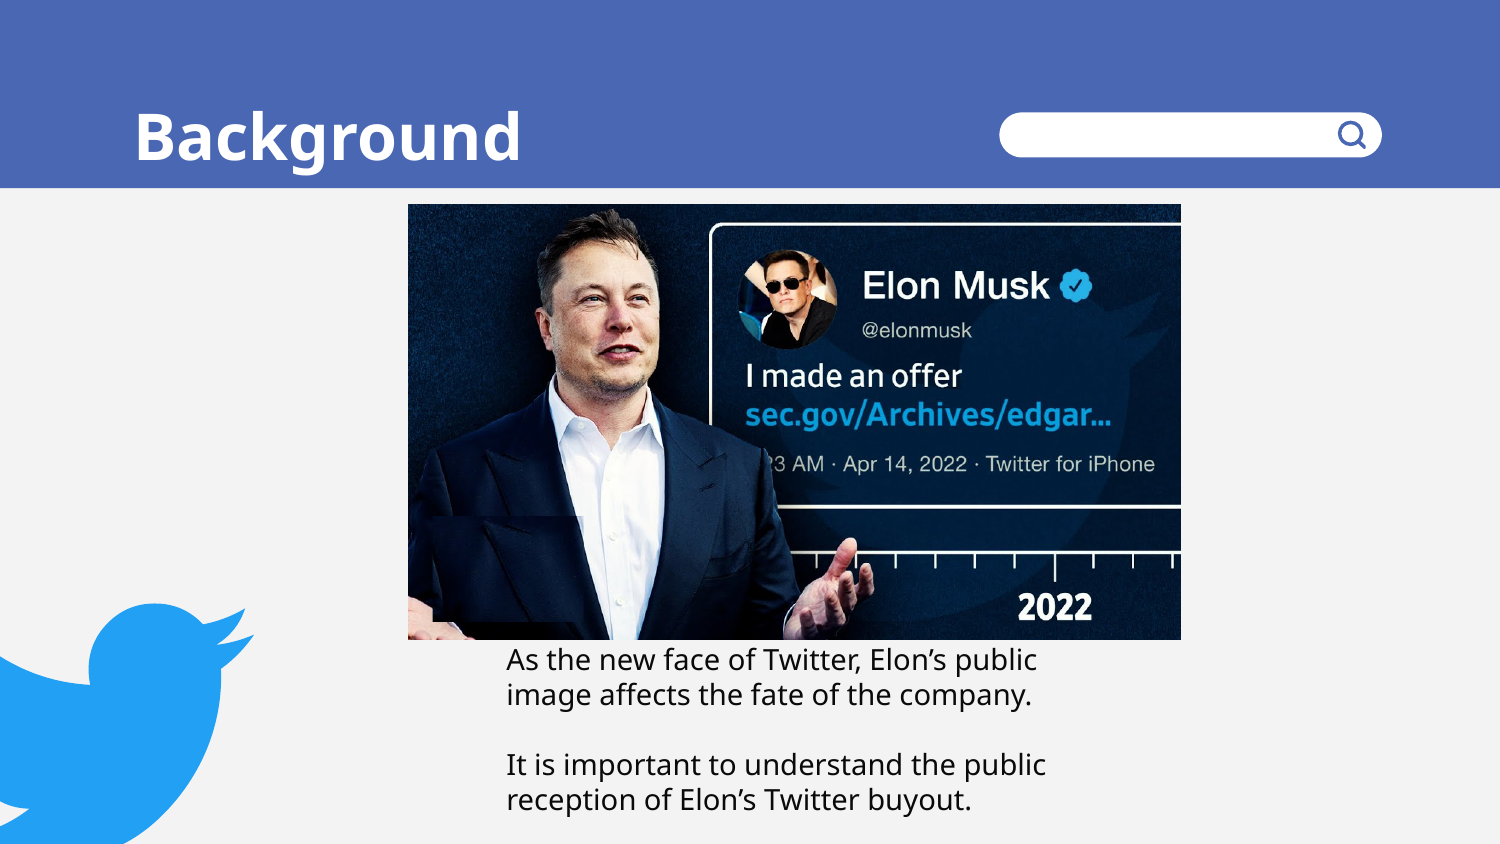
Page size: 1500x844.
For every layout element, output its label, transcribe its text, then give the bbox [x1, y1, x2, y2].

text_box As the new face of Twitter, Elon’s public image affects the fate of the company. [468, 649, 1096, 723]
text_box It is important to understand the public reception of Elon’s Twitter buyout. [468, 723, 1096, 839]
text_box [407, 204, 1182, 640]
text_box [0, 601, 256, 844]
title Background [118, 88, 972, 182]
